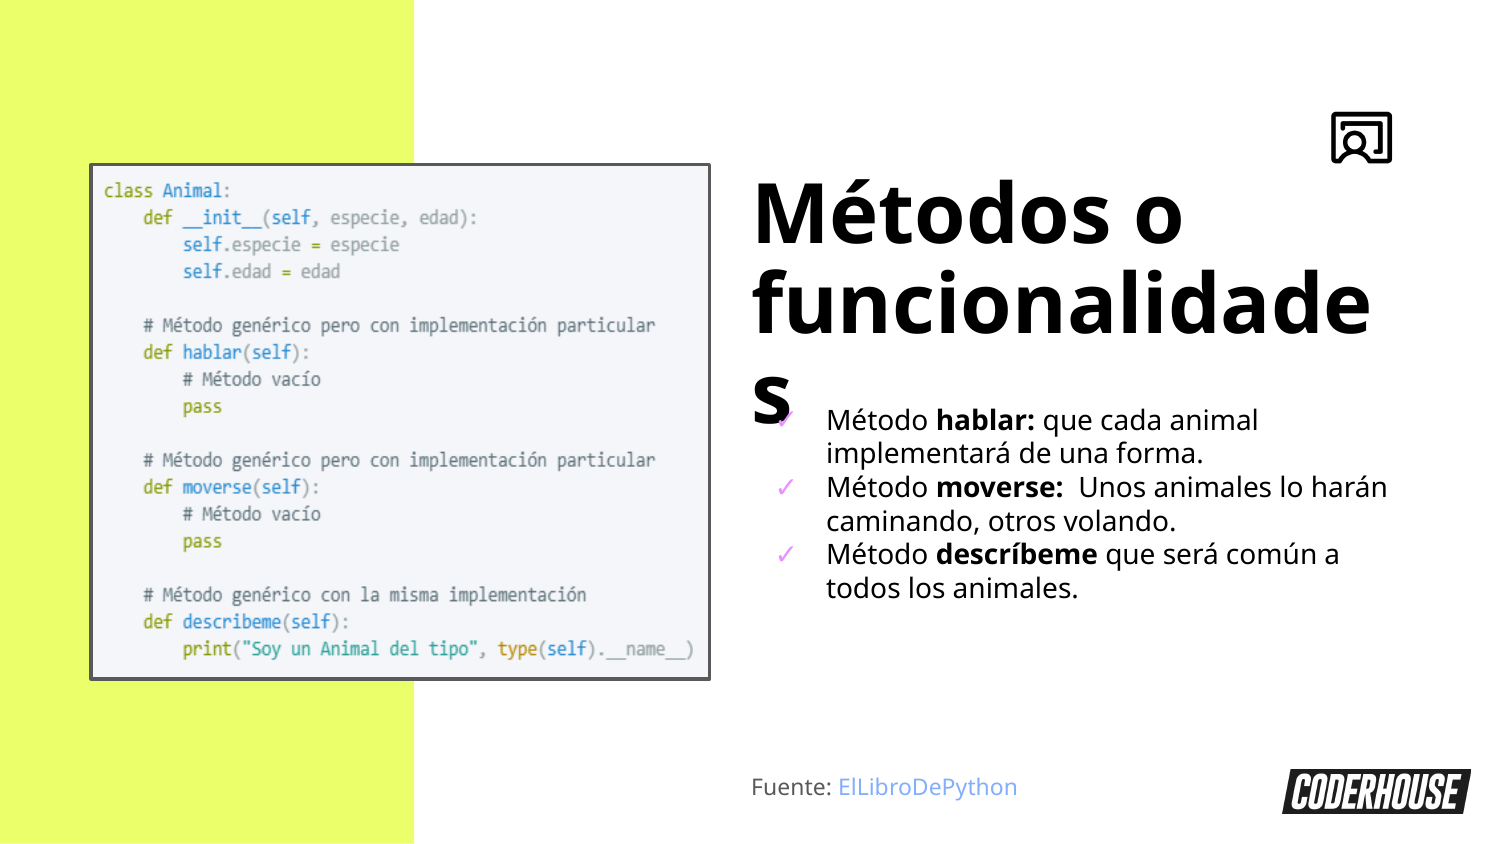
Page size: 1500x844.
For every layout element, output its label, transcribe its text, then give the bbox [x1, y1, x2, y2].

picture [92, 165, 709, 678]
picture [1281, 769, 1471, 814]
text_box Método hablar: que cada animal implementará de una forma. Método moverse: Unos animales lo harán caminando, otros volando. Método descríbeme que será común a todos los animales. [736, 387, 1422, 620]
text_box Métodos o funcionalidades [736, 156, 1422, 387]
text_box [0, 0, 415, 844]
text_box Fuente: ElLibroDePython [736, 753, 1229, 819]
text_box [1300, 76, 1423, 199]
